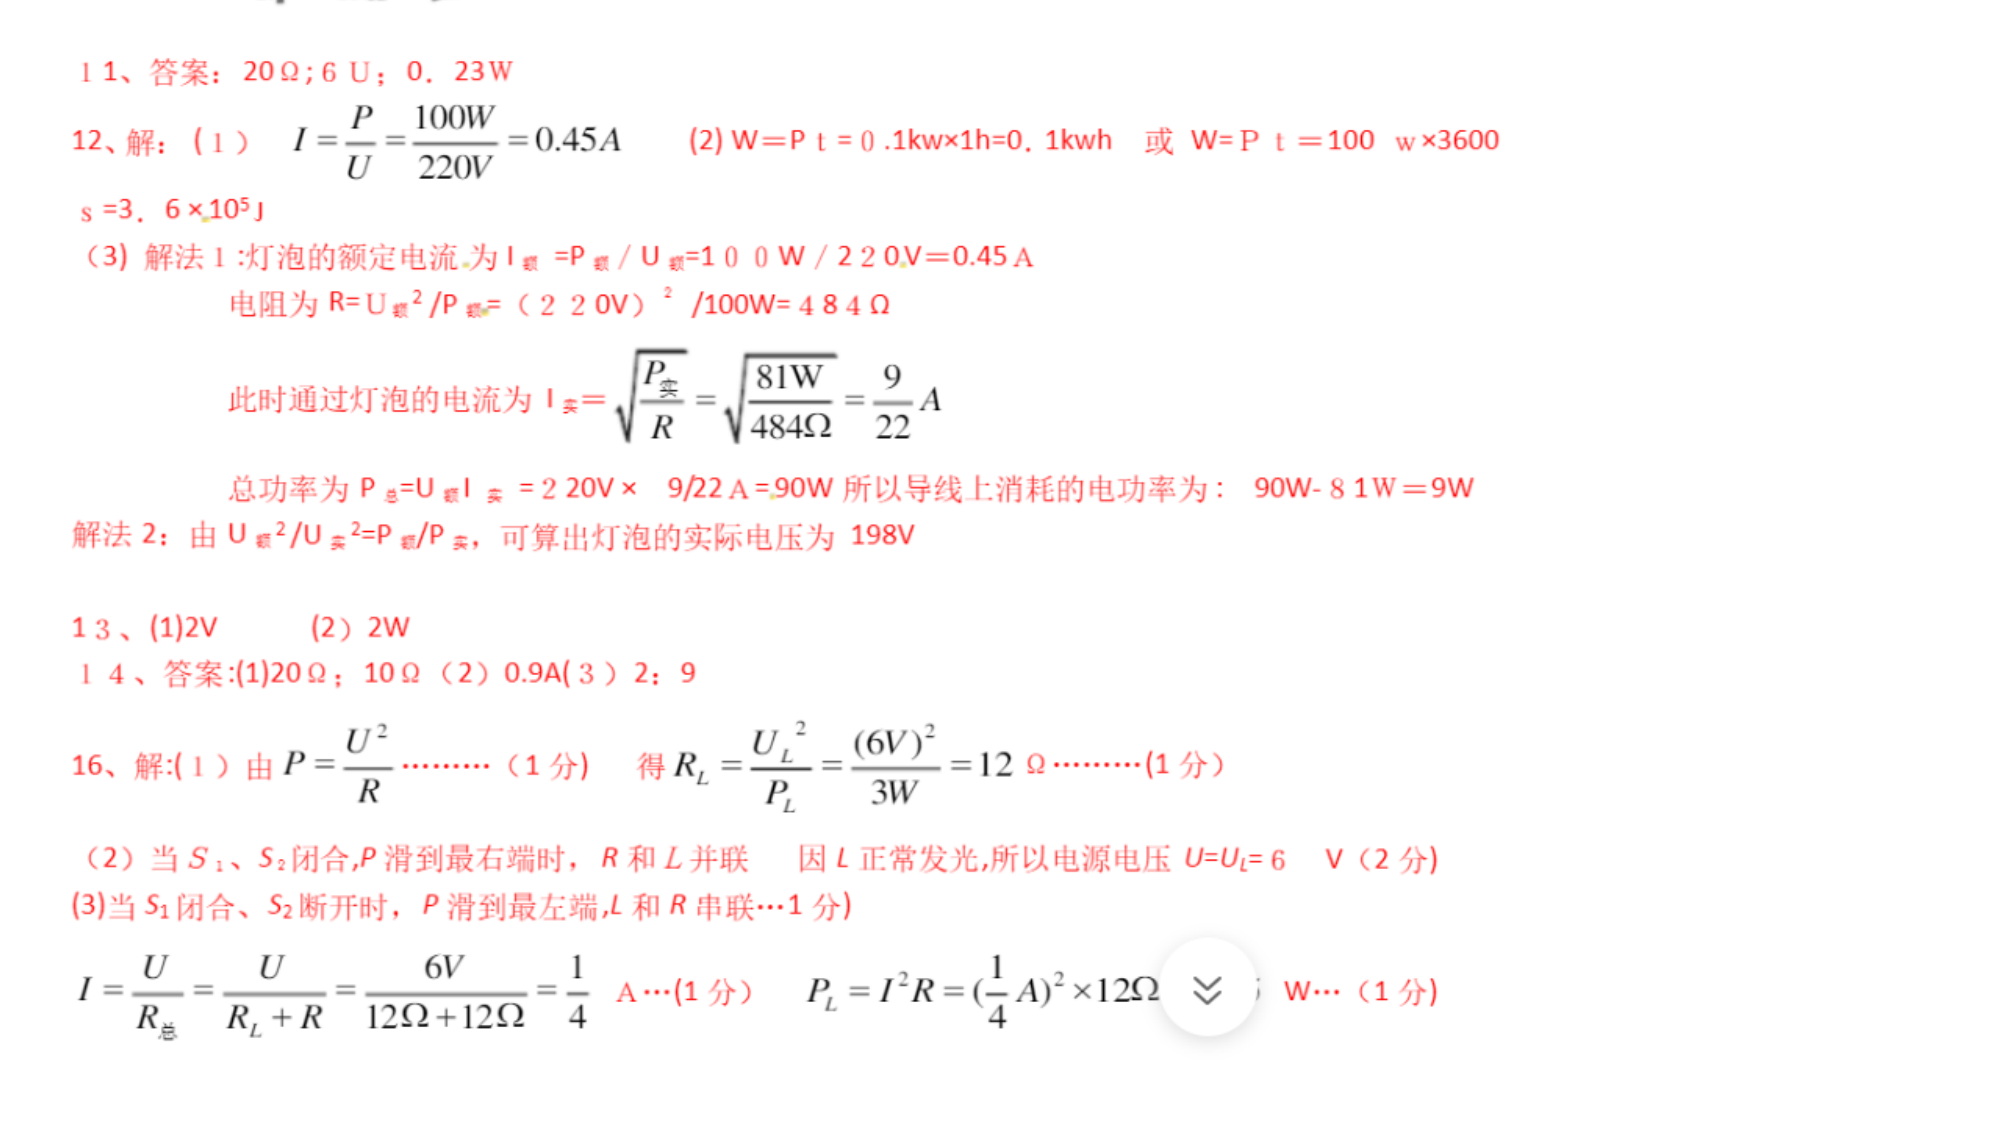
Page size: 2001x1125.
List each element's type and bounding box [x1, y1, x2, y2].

picture [24, 0, 1533, 1074]
